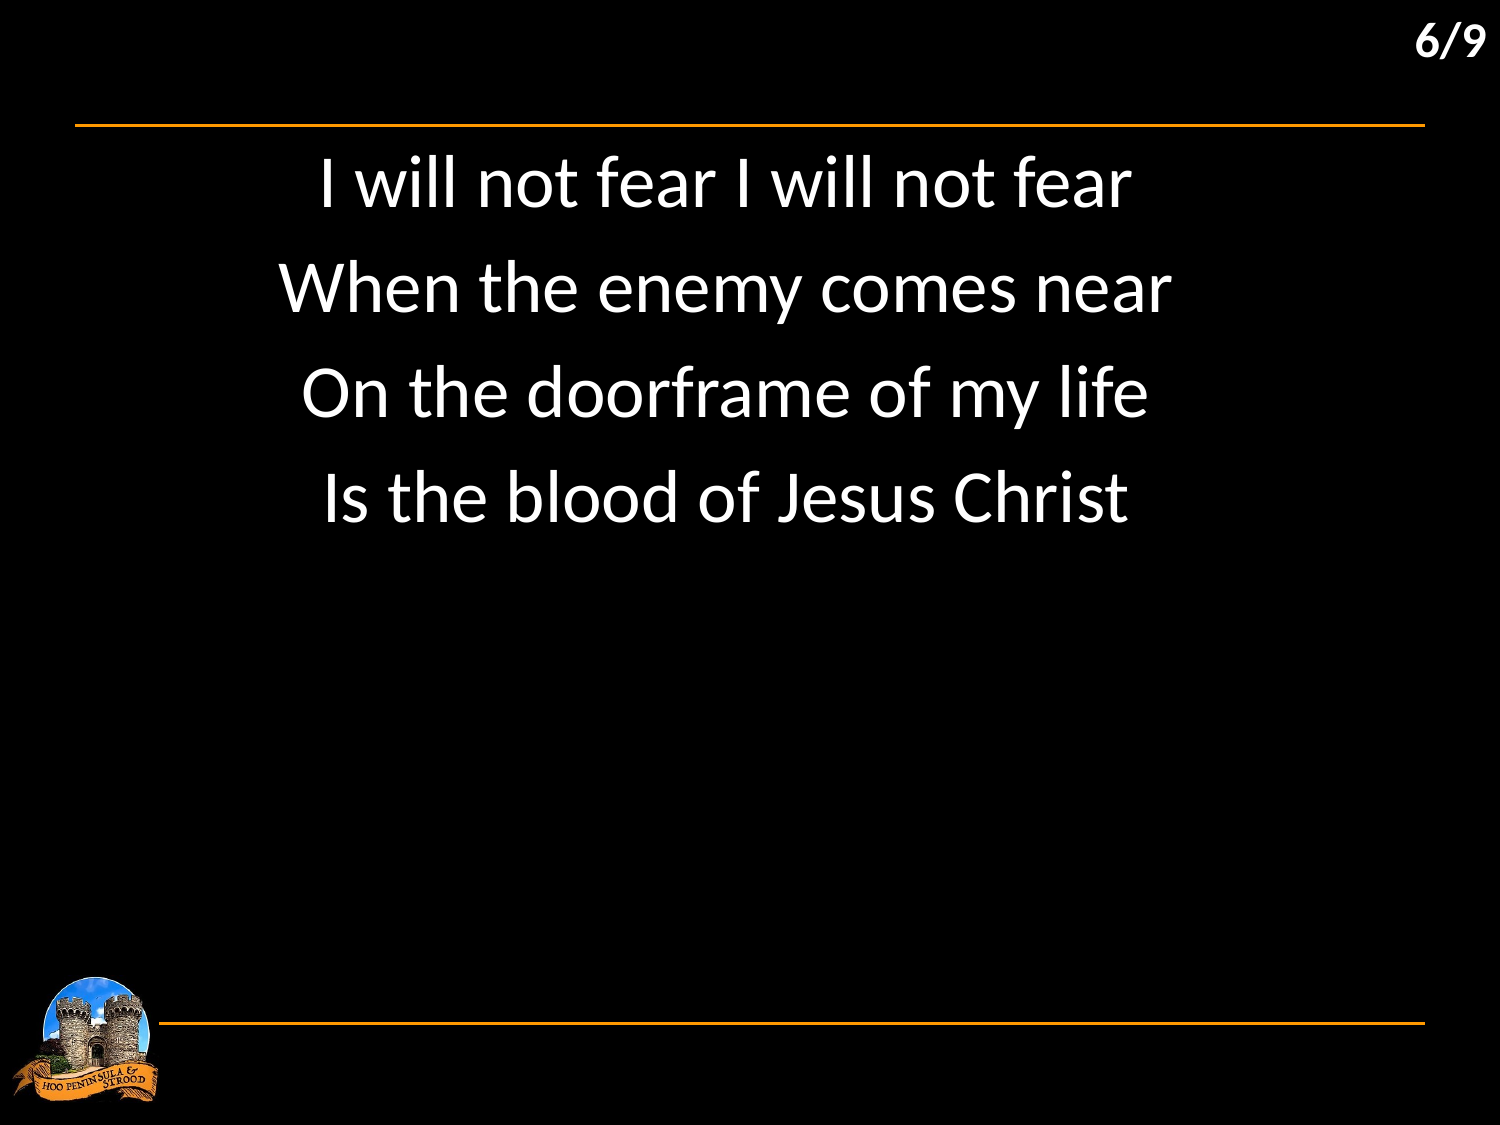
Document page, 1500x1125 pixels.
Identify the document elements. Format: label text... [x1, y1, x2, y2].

subtitle I will not fear I will not fear When the enemy comes near On the doorframe of my life Is the blood of Jesus Christ [17, 125, 1436, 1125]
text_box 6/9 [1399, 0, 1500, 75]
picture [11, 975, 17, 1103]
